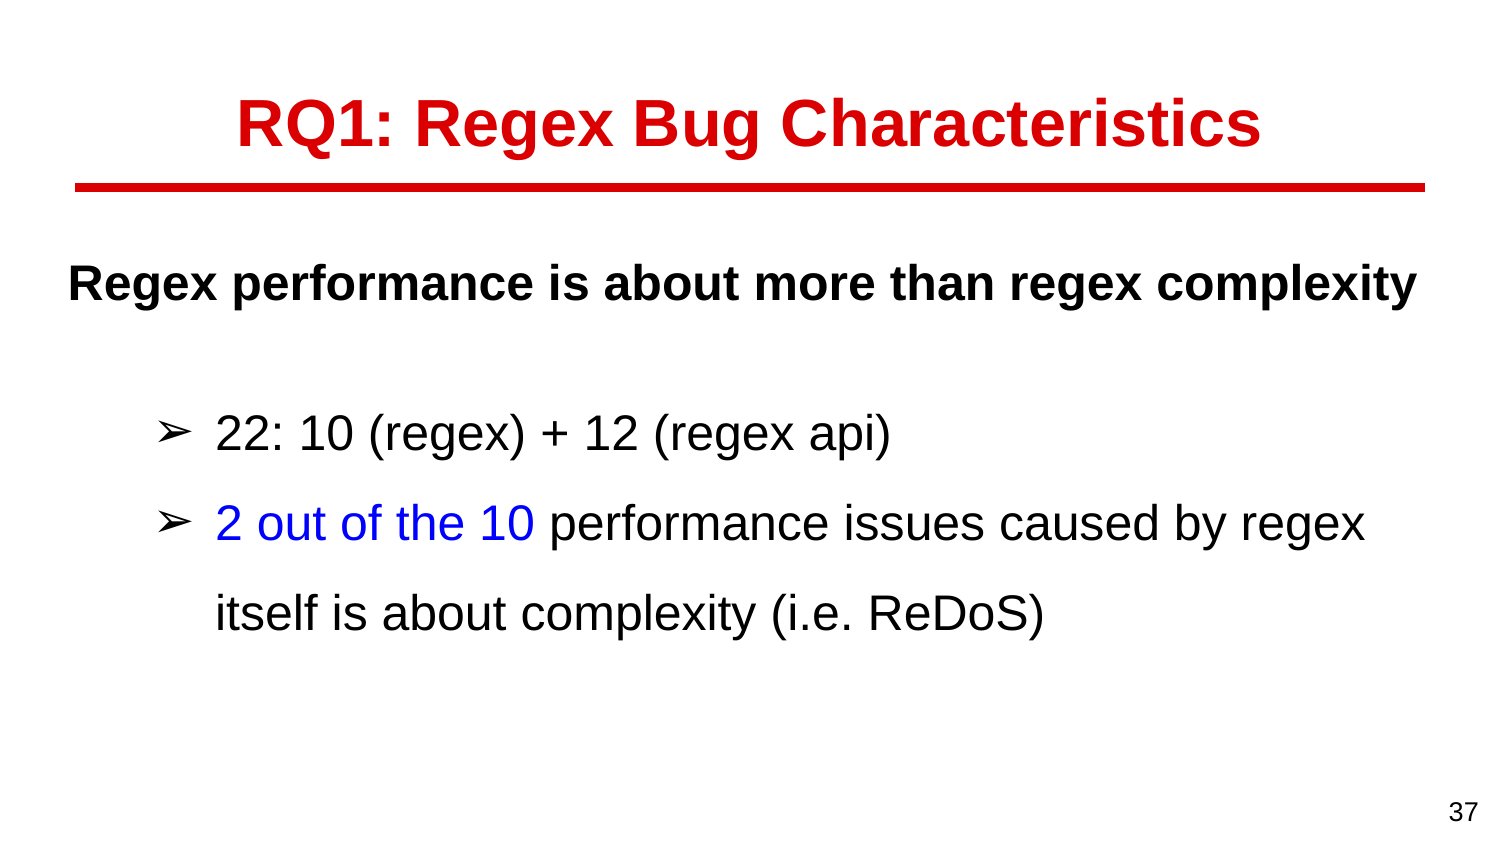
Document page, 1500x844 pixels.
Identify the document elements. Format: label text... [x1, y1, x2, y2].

slide_number ‹#› [1403, 779, 1494, 844]
text_box Regex performance is about more than regex complexity 22: 10 (regex) + 12 (regex api) 2 out of the 10 performance issues caused by regex itself is about complexity (i.e. ReDoS) [50, 235, 1450, 718]
title RQ1: Regex Bug Characteristics [75, 33, 1425, 175]
